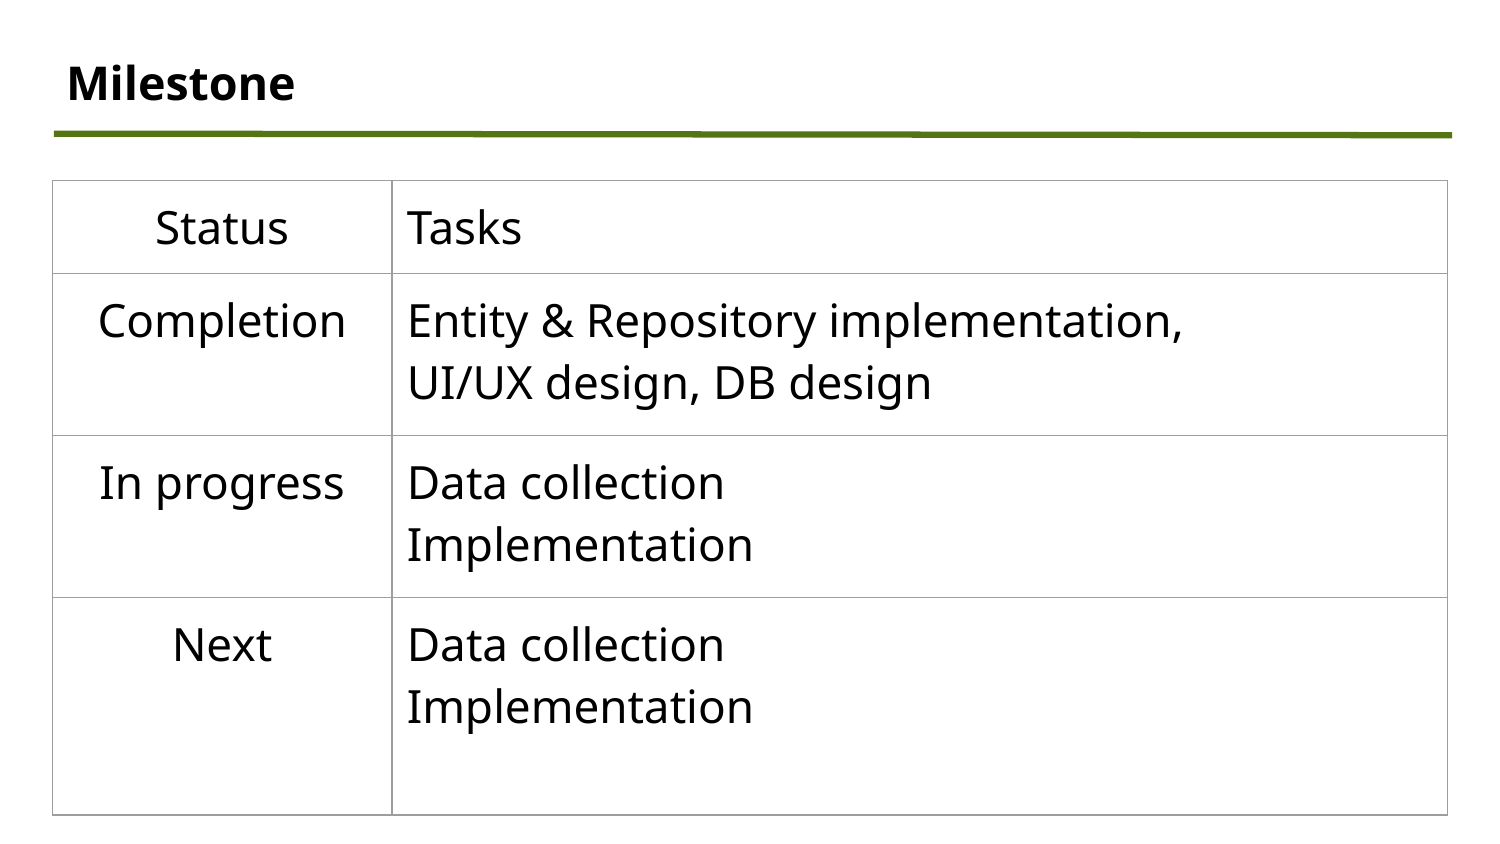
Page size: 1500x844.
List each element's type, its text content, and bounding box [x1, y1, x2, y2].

table_cell Data collection Implementation [393, 598, 1447, 814]
table_cell Entity & Repository implementation, UI/UX design, DB design [393, 274, 1447, 435]
text_box Milestone [51, 35, 1449, 130]
table_header Tasks [393, 181, 1447, 273]
table_cell Completion [53, 274, 391, 435]
table_header Status [53, 181, 391, 273]
table_cell Data collection Implementation [393, 436, 1447, 597]
table_cell In progress [53, 436, 391, 597]
table_cell Next [53, 598, 391, 814]
